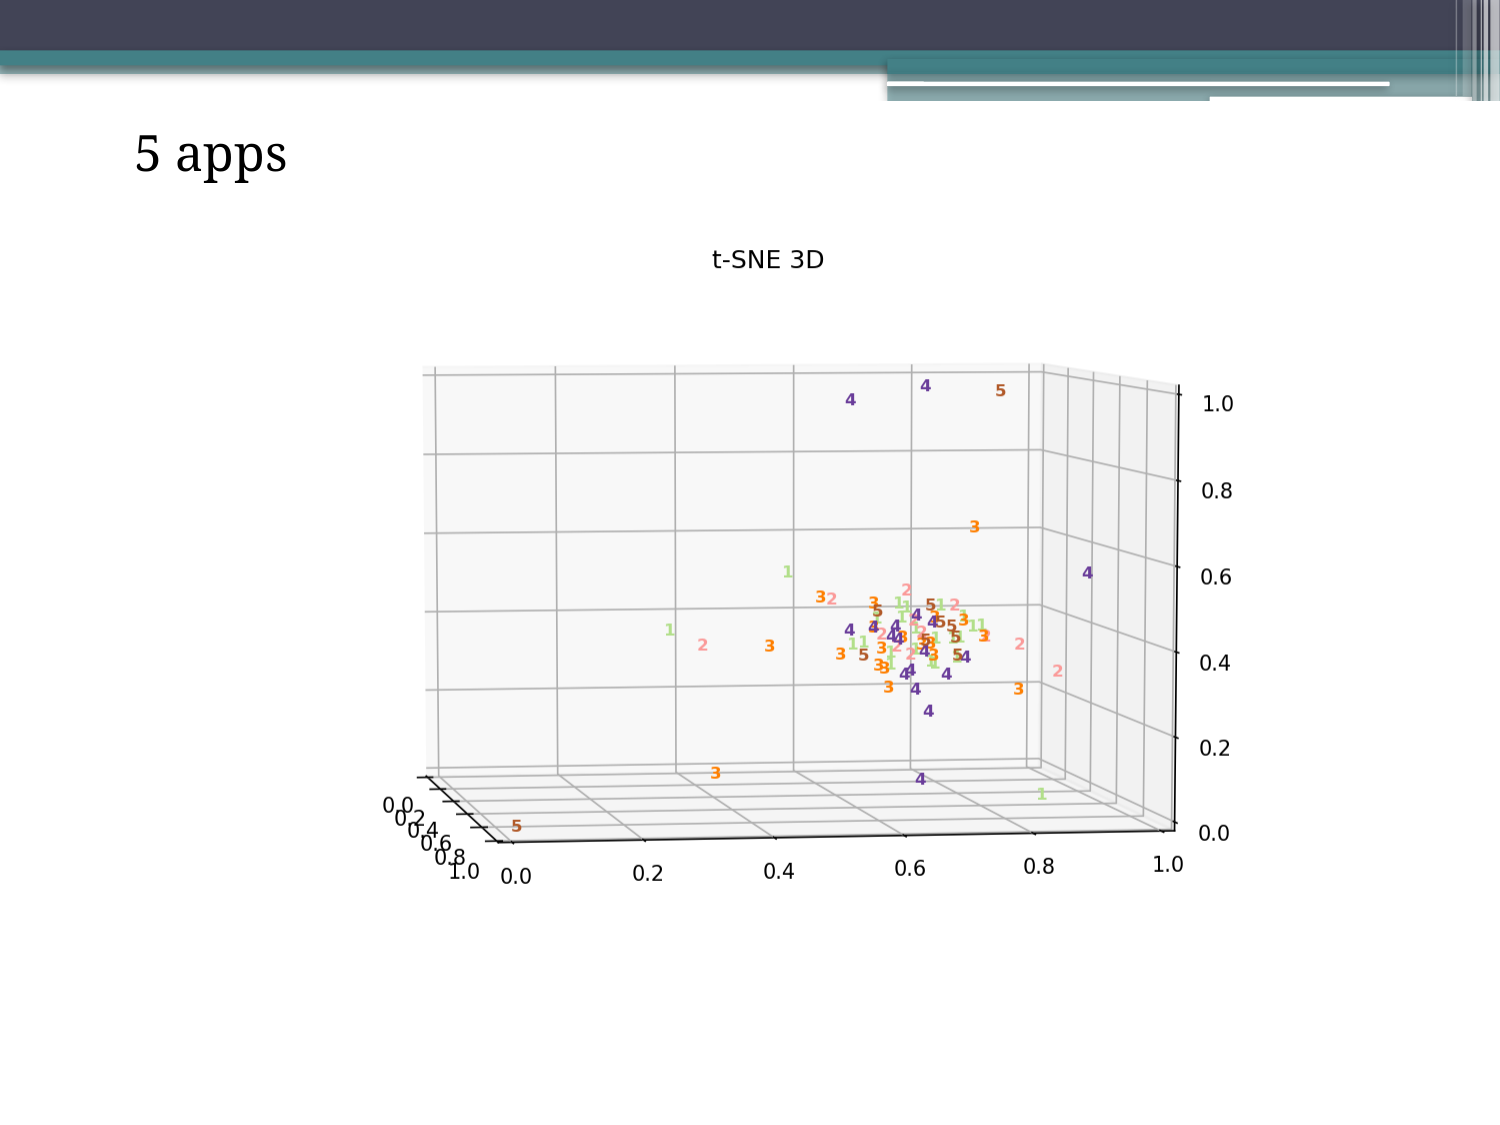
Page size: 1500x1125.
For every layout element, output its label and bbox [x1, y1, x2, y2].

picture [0, 101, 1500, 1090]
